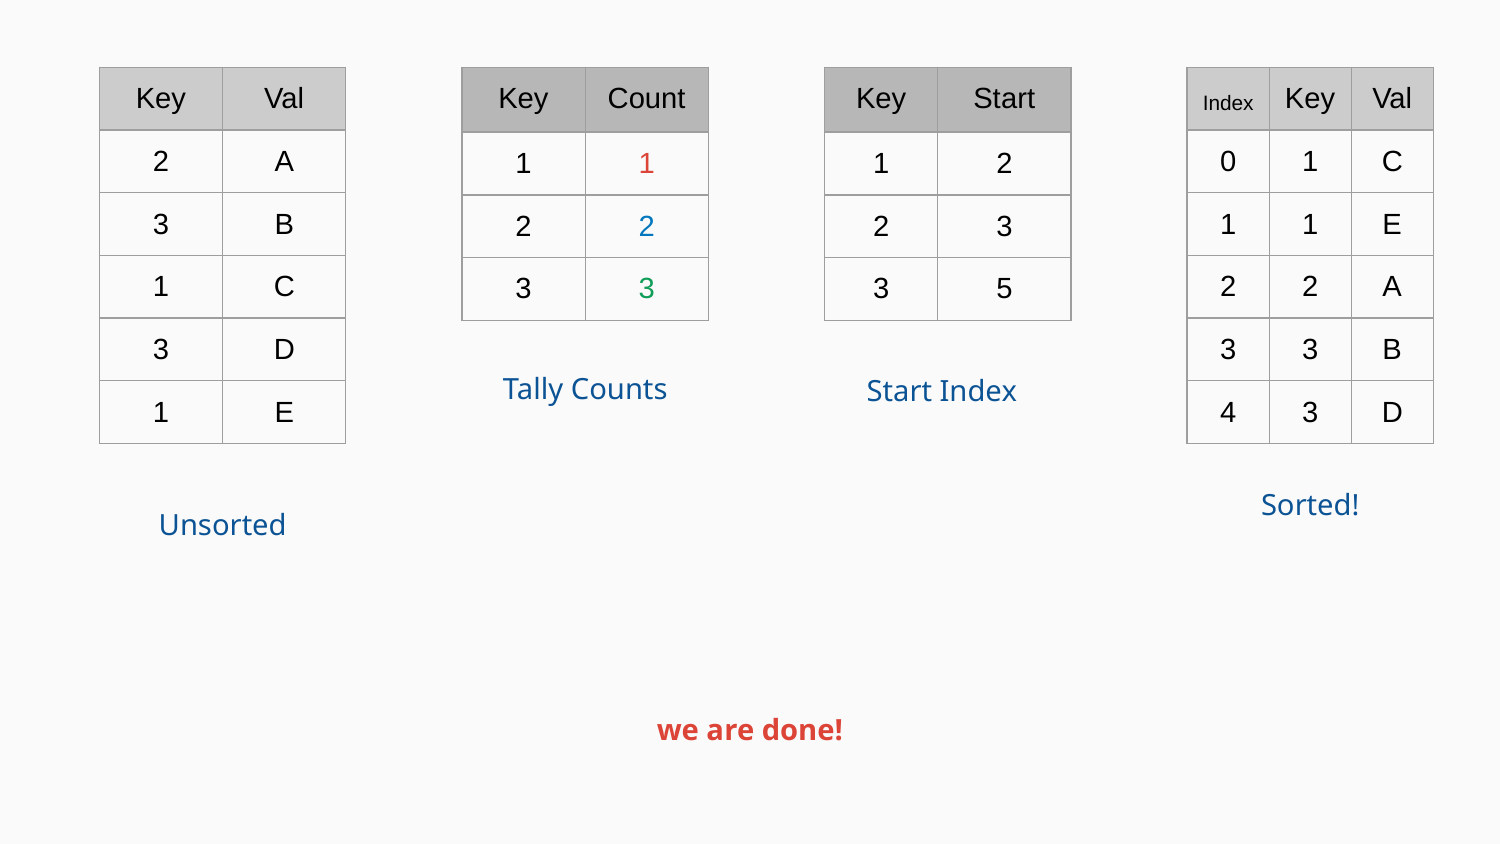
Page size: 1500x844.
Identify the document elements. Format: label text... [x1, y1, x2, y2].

table_cell 3 [100, 193, 222, 255]
table_cell 4 [1188, 381, 1269, 443]
table_cell C [223, 256, 345, 317]
table_cell 2 [463, 196, 585, 257]
table_header Start [938, 68, 1070, 131]
table_cell 0 [1188, 131, 1269, 192]
table_cell 3 [825, 258, 937, 320]
table_cell B [1352, 319, 1433, 380]
table_cell 2 [100, 131, 222, 192]
table_cell 3 [938, 196, 1070, 257]
table_cell 1 [586, 133, 708, 194]
table_cell A [1352, 256, 1433, 317]
table_cell E [223, 381, 345, 443]
table_cell 1 [463, 133, 585, 194]
text_box Sorted! [1214, 471, 1407, 543]
table_cell C [1352, 131, 1433, 192]
table_cell 1 [100, 256, 222, 317]
table_cell 3 [586, 258, 708, 320]
text_box Start Index [851, 357, 1044, 429]
table_header Index [1188, 68, 1269, 129]
table_cell 5 [938, 258, 1070, 320]
table_header Key [463, 68, 585, 131]
table_header Val [1352, 68, 1433, 129]
table_cell D [223, 319, 345, 380]
table_cell 2 [1270, 256, 1351, 317]
text_box Unsorted [117, 491, 328, 567]
table_cell 3 [463, 258, 585, 320]
table_cell 2 [938, 133, 1070, 194]
table_cell 3 [1188, 319, 1269, 380]
table_cell 1 [1270, 193, 1351, 255]
table_cell 1 [1270, 131, 1351, 192]
table_cell 3 [100, 319, 222, 380]
table_cell A [223, 131, 345, 192]
table_header Key [1270, 68, 1351, 129]
table_cell B [223, 193, 345, 255]
table_cell 2 [586, 196, 708, 257]
table_cell E [1352, 193, 1433, 255]
table_cell 3 [1270, 319, 1351, 380]
table_cell 1 [1188, 193, 1269, 255]
table_header Count [586, 68, 708, 131]
table_cell 1 [100, 381, 222, 443]
table_header Val [223, 68, 345, 129]
table_header Key [825, 68, 937, 131]
table_cell D [1352, 381, 1433, 443]
table_cell 1 [825, 133, 937, 194]
table_cell 2 [1188, 256, 1269, 317]
table_cell 2 [825, 196, 937, 257]
table_cell 3 [1270, 381, 1351, 443]
text_box Tally Counts [480, 355, 691, 431]
text_box we are done! [161, 696, 1339, 772]
table_header Key [100, 68, 222, 129]
